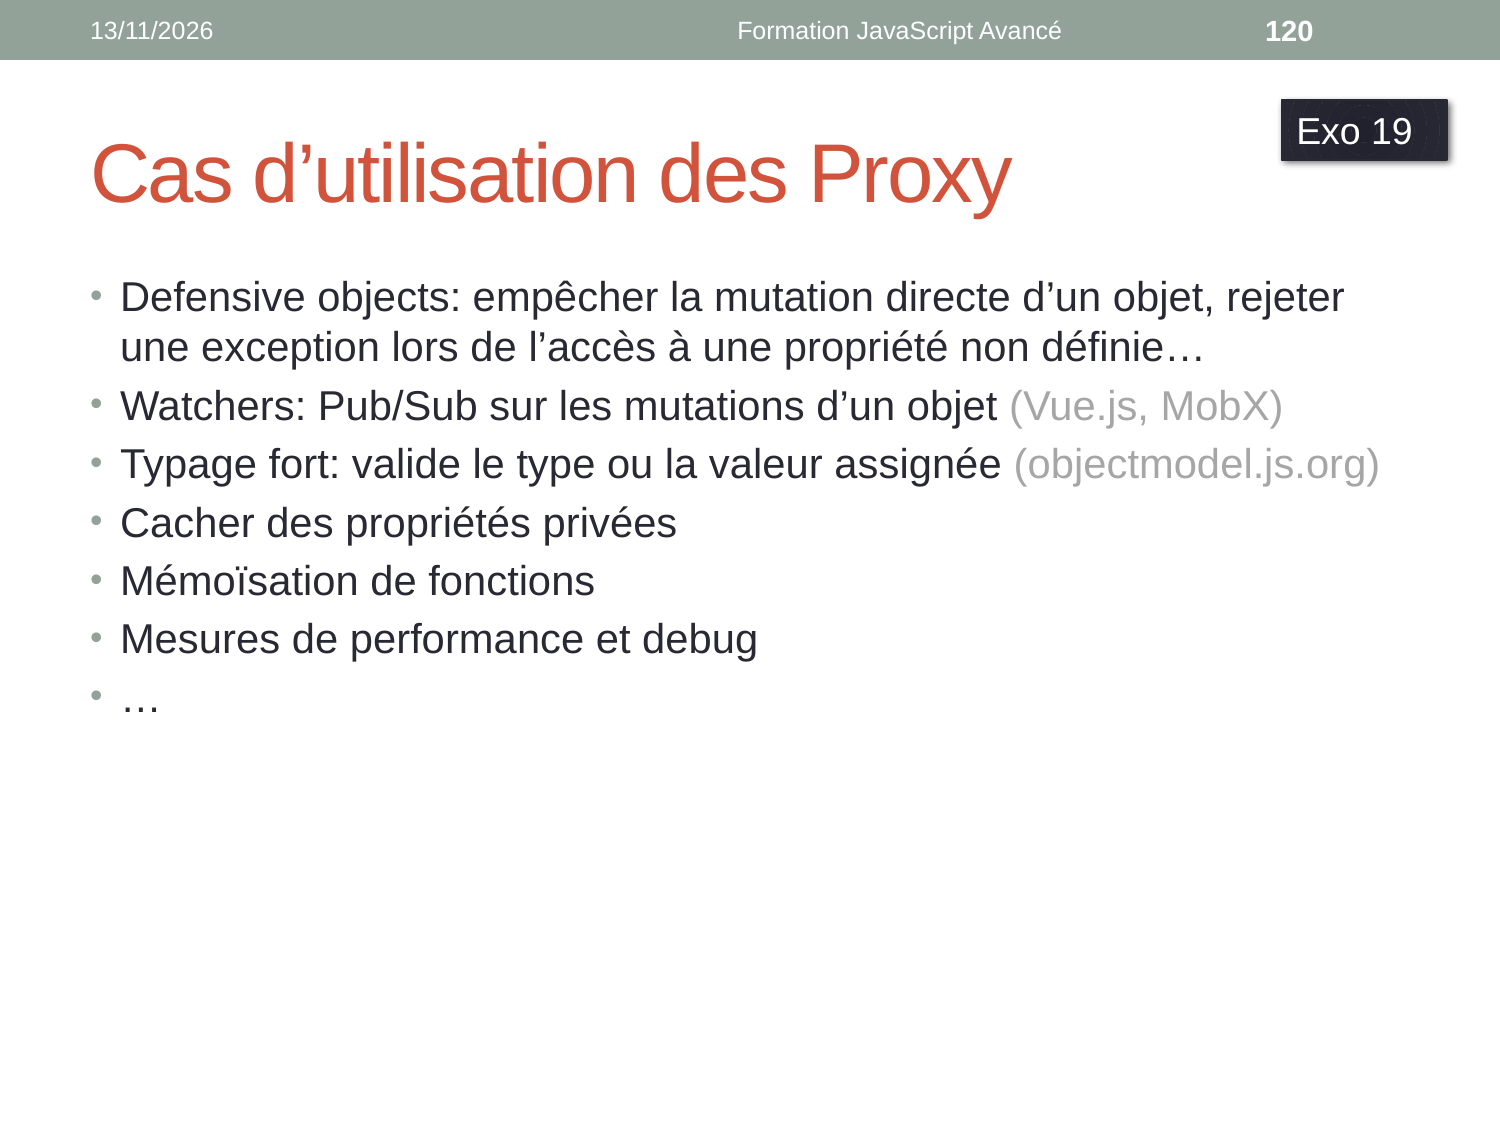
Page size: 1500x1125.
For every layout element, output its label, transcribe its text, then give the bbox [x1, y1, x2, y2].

text_box Exo 19 [1281, 99, 1448, 161]
title Cas d’utilisation des Proxy [75, 87, 1425, 250]
slide_number 120 [1250, 3, 1425, 57]
footer Formation JavaScript Avancé [562, 3, 1238, 57]
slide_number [75, 3, 550, 57]
list Defensive objects: empêcher la mutation directe d’un objet, rejeter une exception lors de l’accès à une propriété non définie… Watchers: Pub/Sub sur les mutations d’un objet (Vue.js, MobX) Typage fort: valide le type ou la valeur assignée (objectmodel.js.org) Cacher des propriétés privées Mémoïsation de fonctions Mesures de performance et debug … [75, 262, 1425, 1063]
